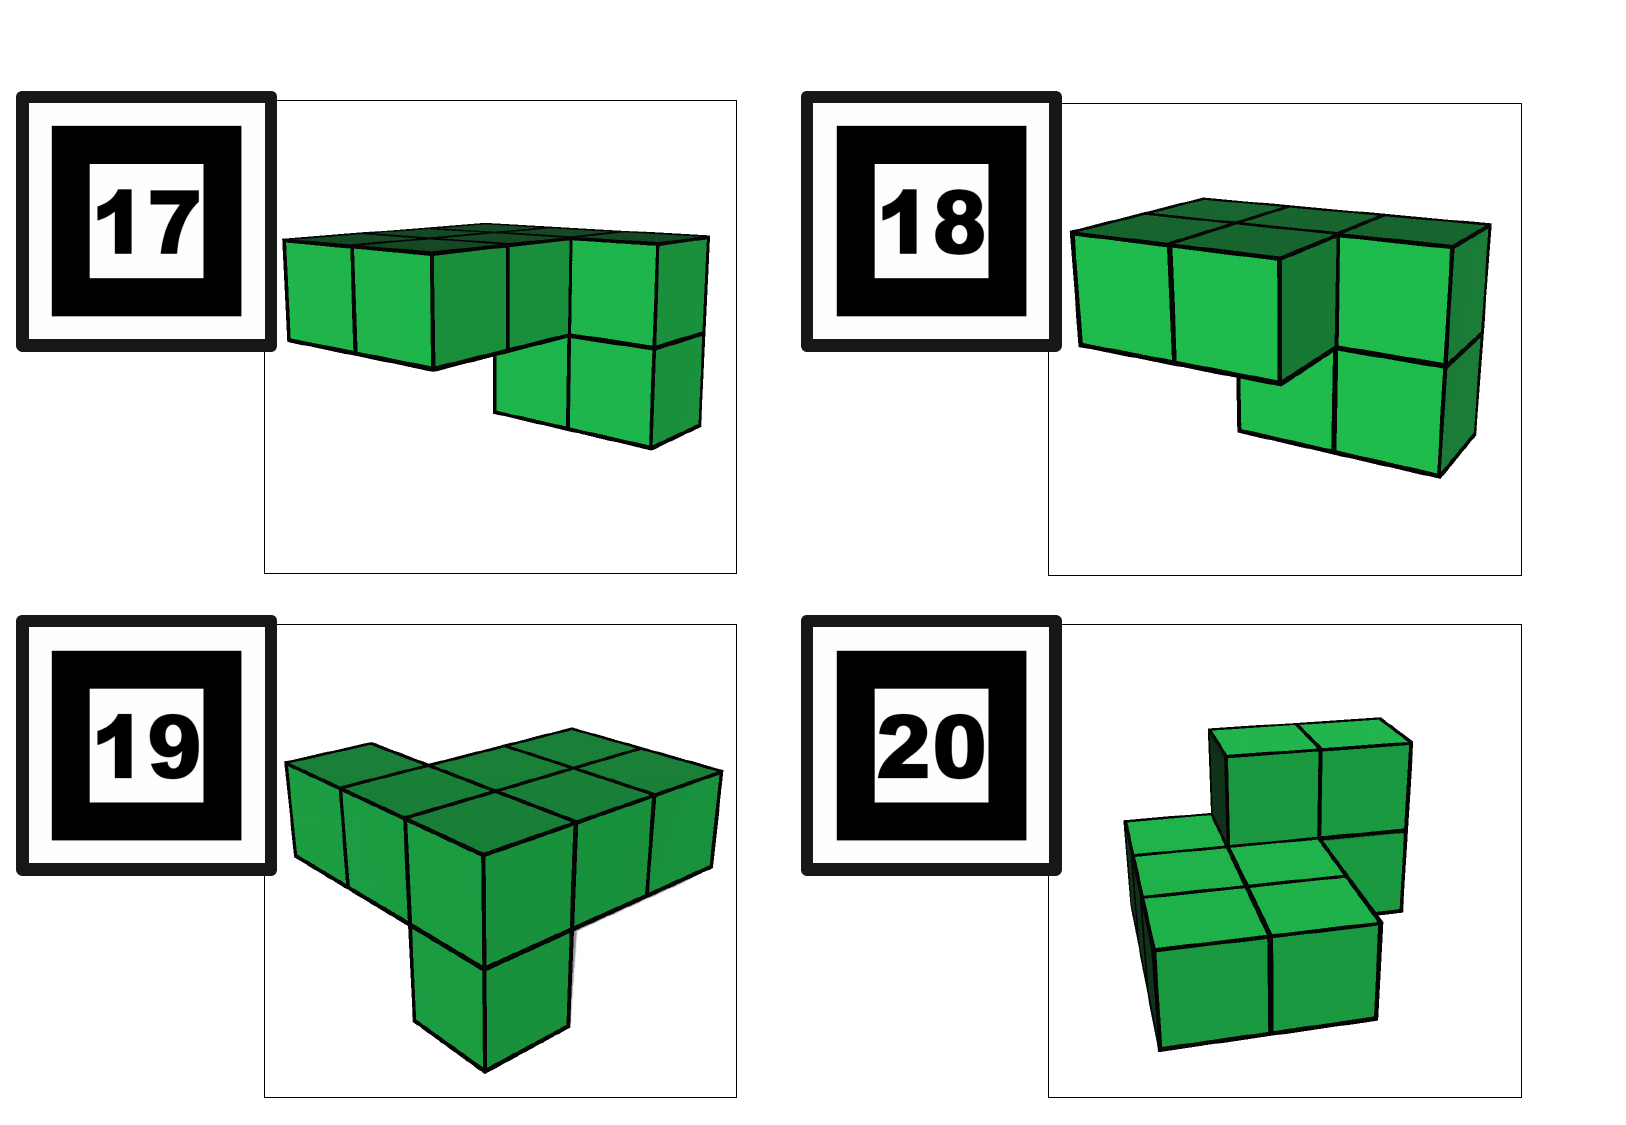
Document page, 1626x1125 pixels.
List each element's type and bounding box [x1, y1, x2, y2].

picture [812, 624, 1522, 1098]
picture [812, 100, 1522, 576]
picture [28, 624, 737, 1098]
picture [28, 100, 737, 573]
